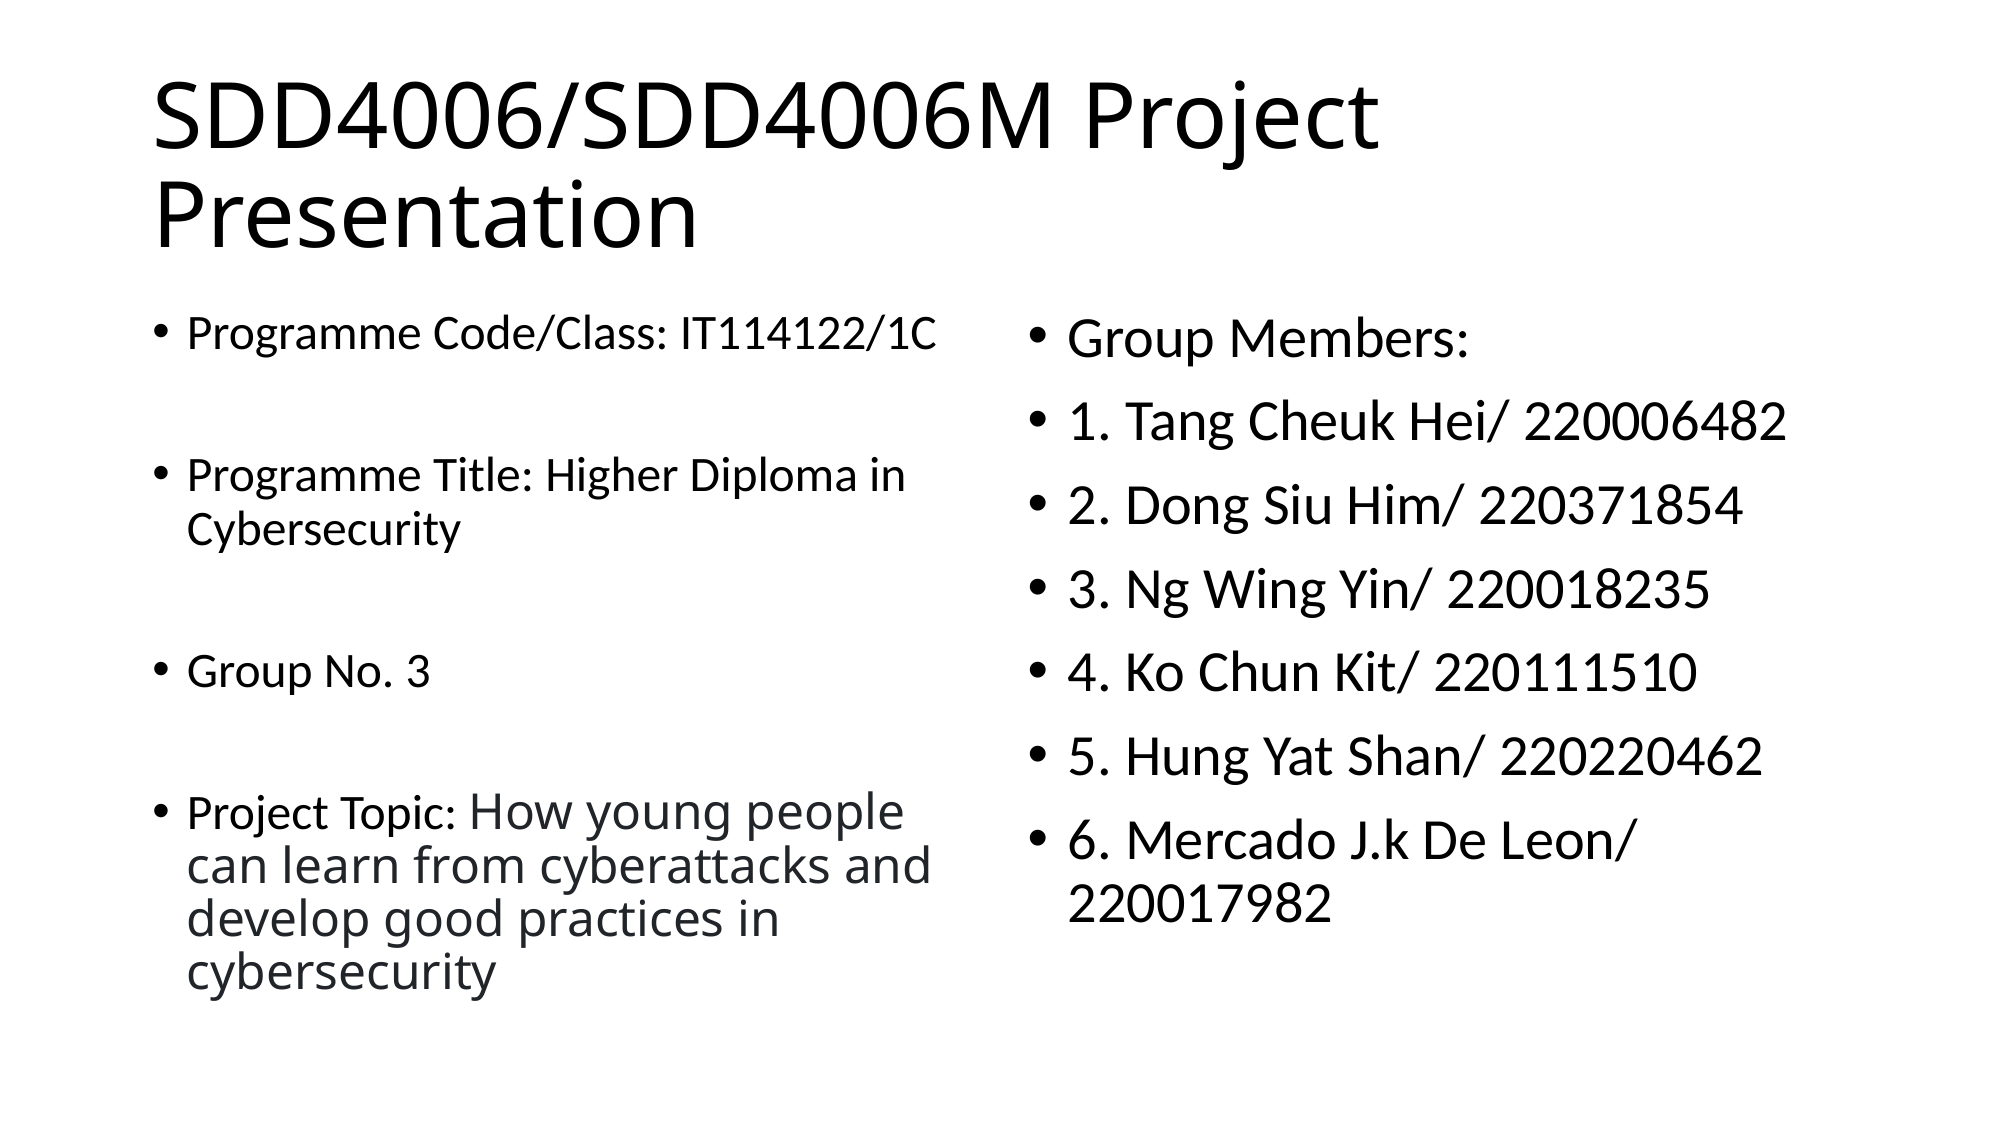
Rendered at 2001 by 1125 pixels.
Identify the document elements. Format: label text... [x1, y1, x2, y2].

list Programme Code/Class: IT114122/1C Programme Title: Higher Diploma in Cybersecurity Group No. 3 Project Topic: How young people can learn from cyberattacks and develop good practices in cybersecurity [137, 299, 988, 1014]
list Group Members: 1. Tang Cheuk Hei/ 220006482 2. Dong Siu Him/ 220371854 3. Ng Wing Yin/ 220018235 4. Ko Chun Kit/ 220111510 5. Hung Yat Shan/ 220220462 6. Mercado J.k De Leon/ 220017982 [1012, 299, 1863, 1014]
title SDD4006/SDD4006M Project Presentation [137, 59, 1863, 278]
